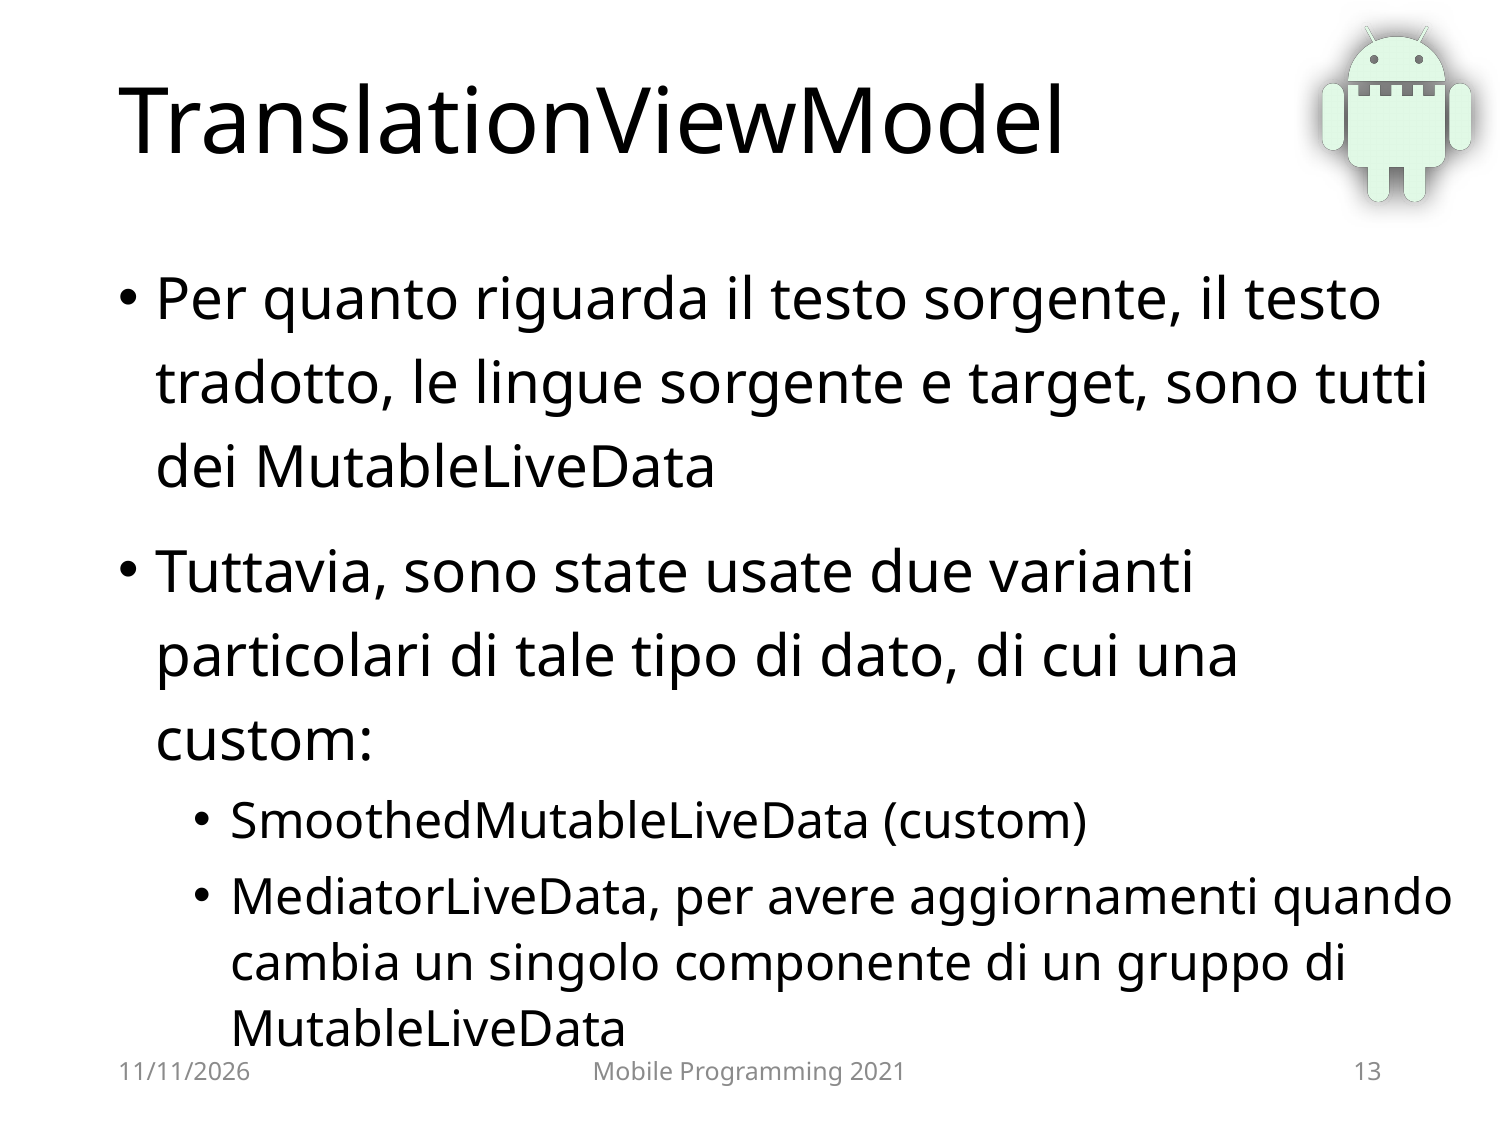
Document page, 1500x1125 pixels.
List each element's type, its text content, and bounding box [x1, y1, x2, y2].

title TranslationViewModel [103, 59, 1397, 188]
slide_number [103, 1042, 441, 1103]
picture [1318, 22, 1475, 206]
list Per quanto riguarda il testo sorgente, il testo tradotto, le lingue sorgente e target, sono tutti dei MutableLiveData Tuttavia, sono state usate due varianti particolari di tale tipo di dato, di cui una custom: SmoothedMutableLiveData (custom) MediatorLiveData, per avere aggiornamenti quando cambia un singolo componente di un gruppo di MutableLiveData [103, 239, 1475, 1007]
footer Mobile Programming 2021 [496, 1042, 1004, 1103]
slide_number 13 [1059, 1042, 1397, 1103]
